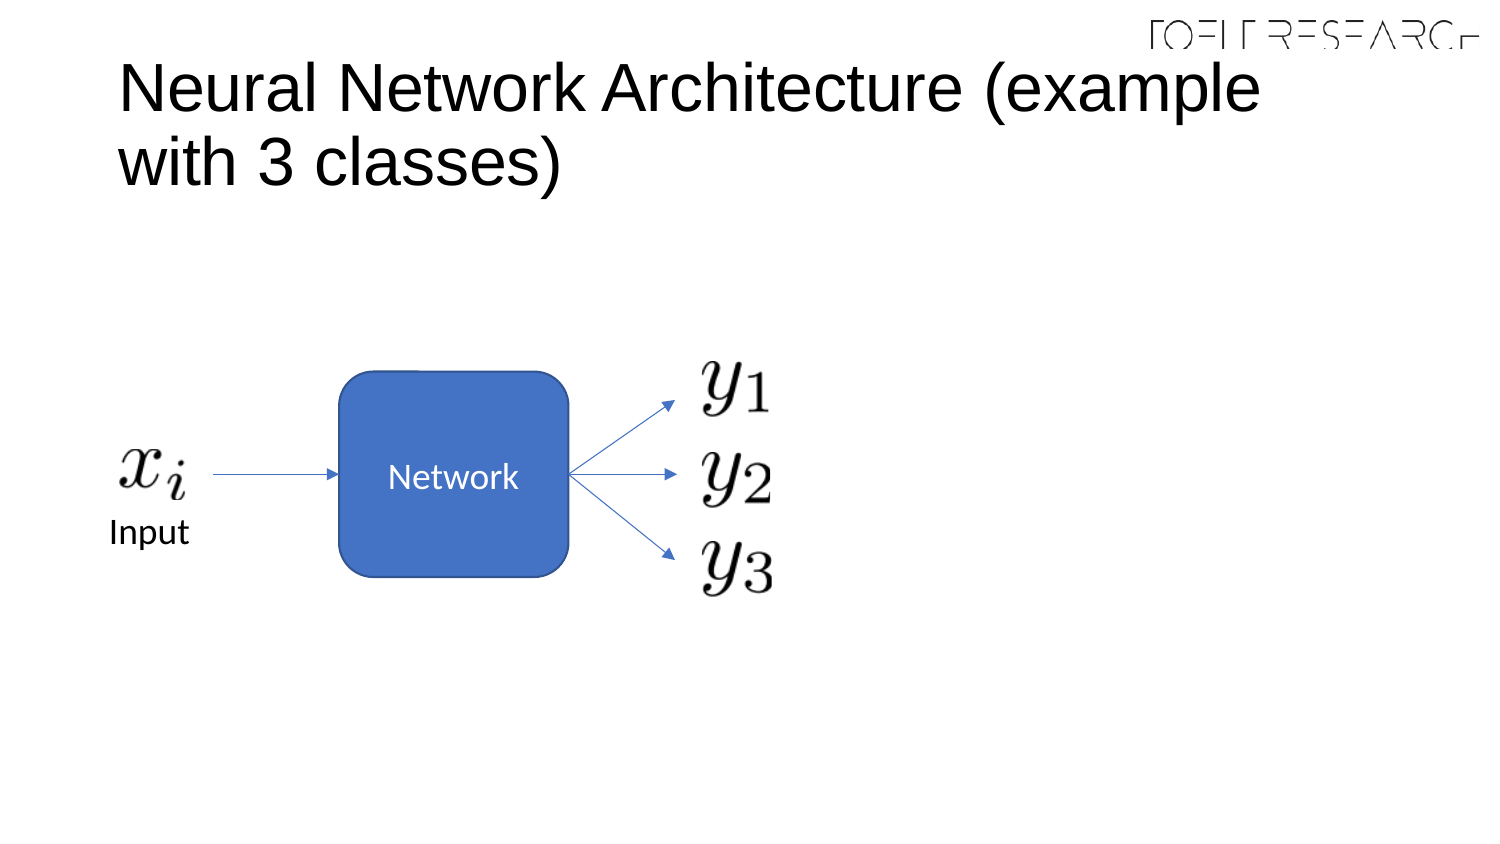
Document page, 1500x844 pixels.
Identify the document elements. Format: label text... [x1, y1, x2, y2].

picture [701, 452, 770, 508]
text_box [568, 474, 675, 561]
text_box Input [94, 499, 205, 560]
picture [118, 449, 186, 500]
picture [701, 361, 769, 417]
text_box Network [338, 370, 569, 579]
picture [701, 541, 772, 597]
title Neural Network Architecture (example with 3 classes) [103, 44, 1397, 208]
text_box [568, 399, 675, 474]
